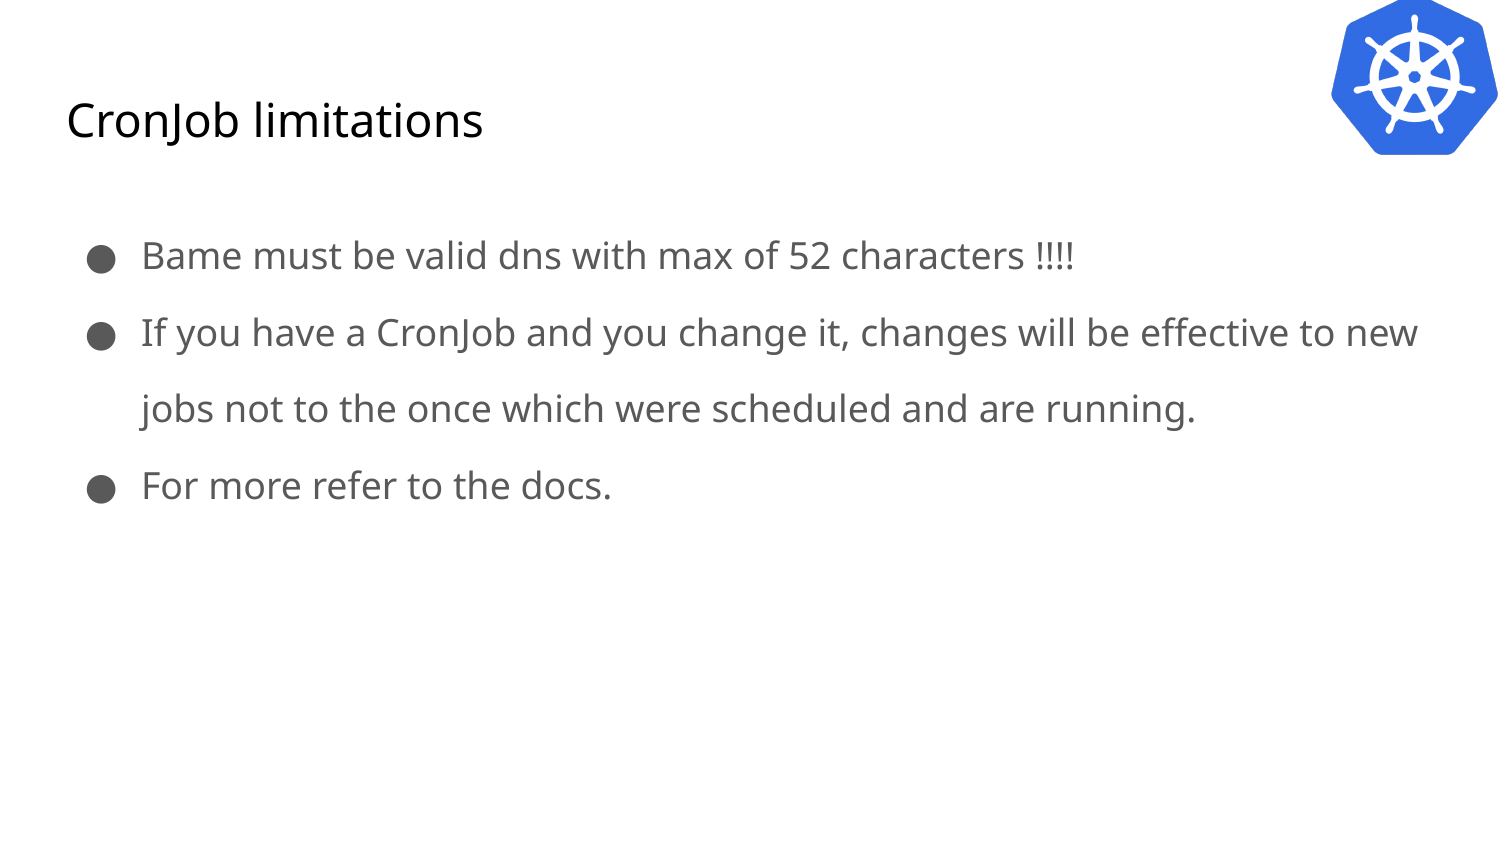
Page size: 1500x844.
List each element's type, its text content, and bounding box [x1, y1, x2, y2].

title CronJob limitations [51, 72, 1449, 167]
list Bame must be valid dns with max of 52 characters !!!! If you have a CronJob and you change it, changes will be effective to new jobs not to the once which were scheduled and are running. For more refer to the docs. [51, 189, 1449, 750]
picture [1329, 0, 1500, 157]
